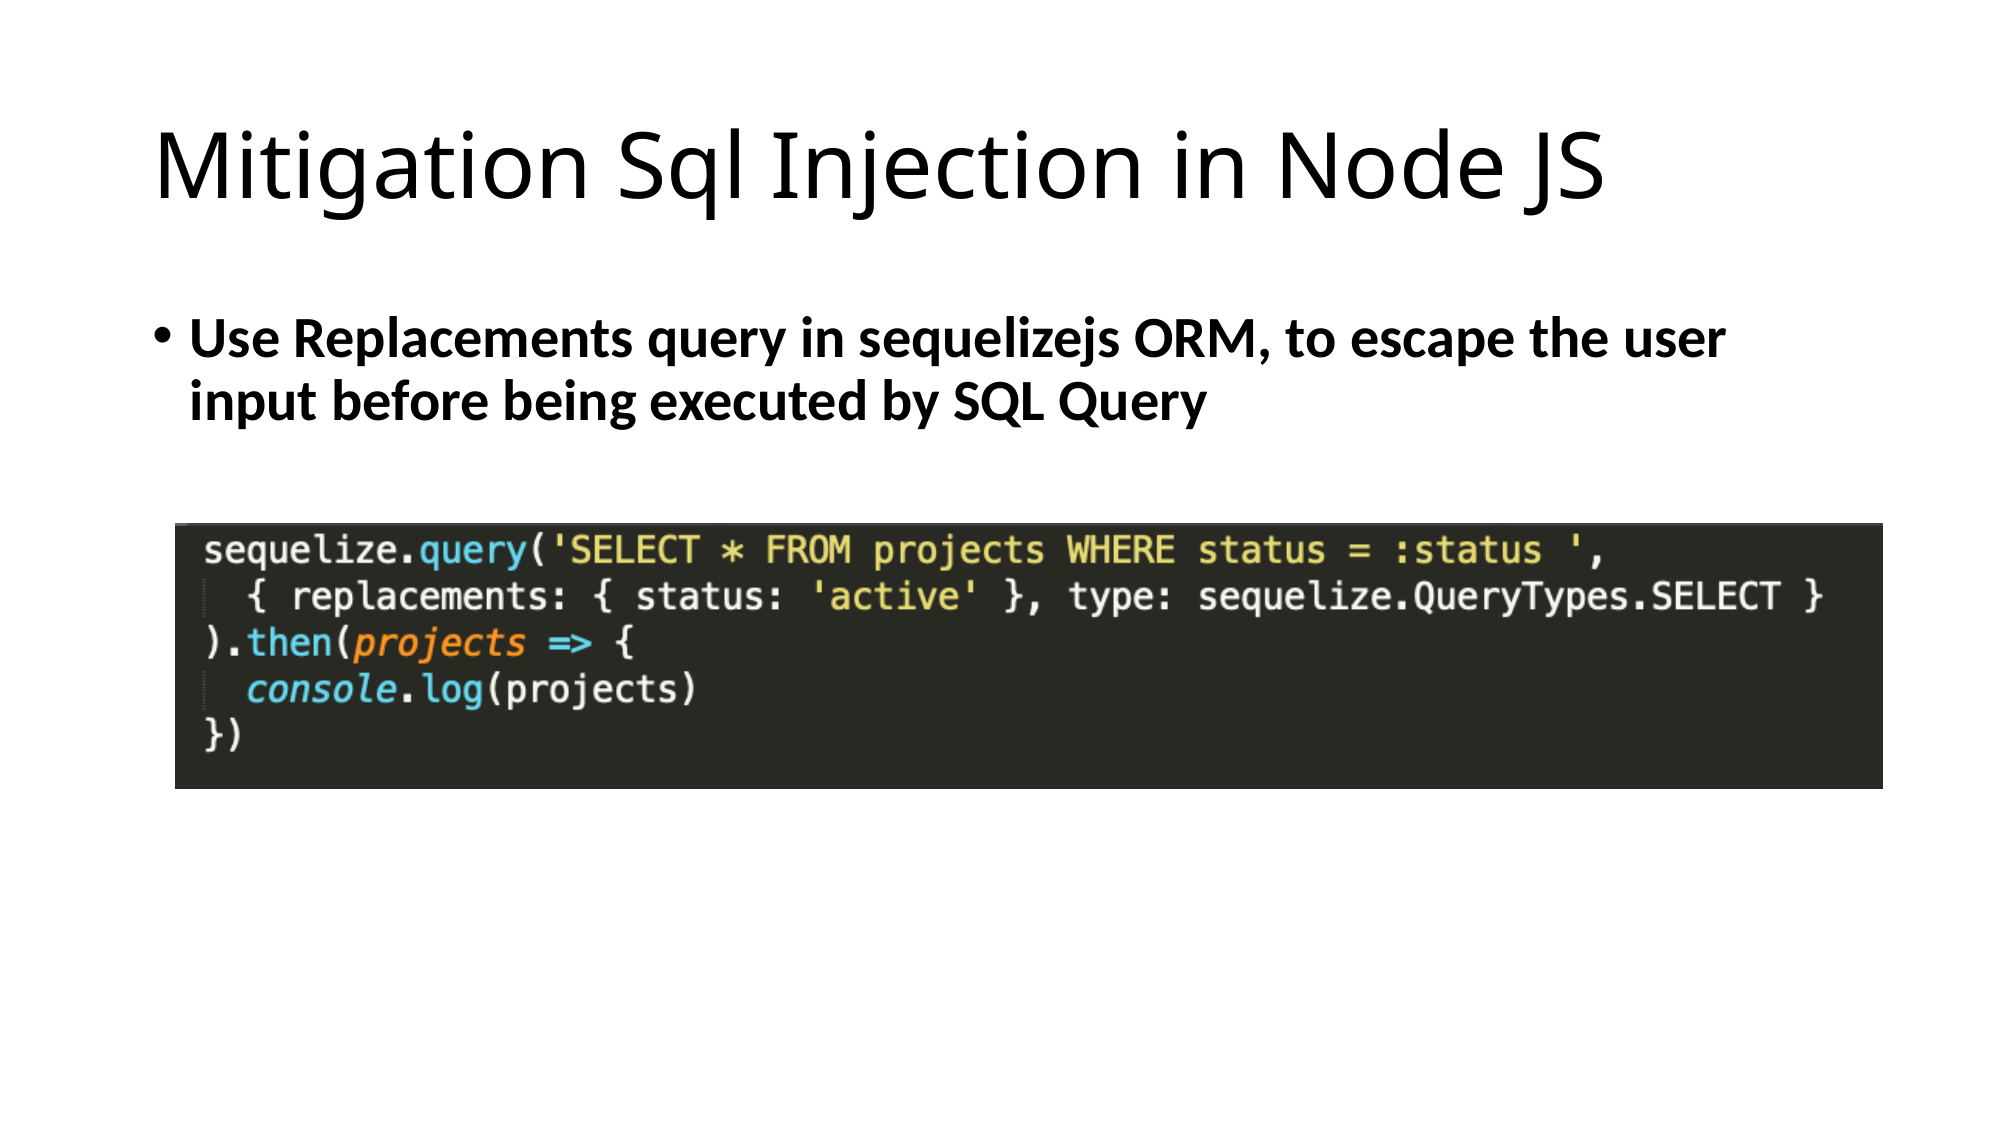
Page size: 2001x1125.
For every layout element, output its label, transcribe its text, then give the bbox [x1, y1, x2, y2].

title Mitigation Sql Injection in Node JS [137, 59, 1863, 278]
list Use Replacements query in sequelizejs ORM, to escape the user input before being executed by SQL Query [137, 299, 1863, 1014]
picture [175, 523, 1883, 790]
